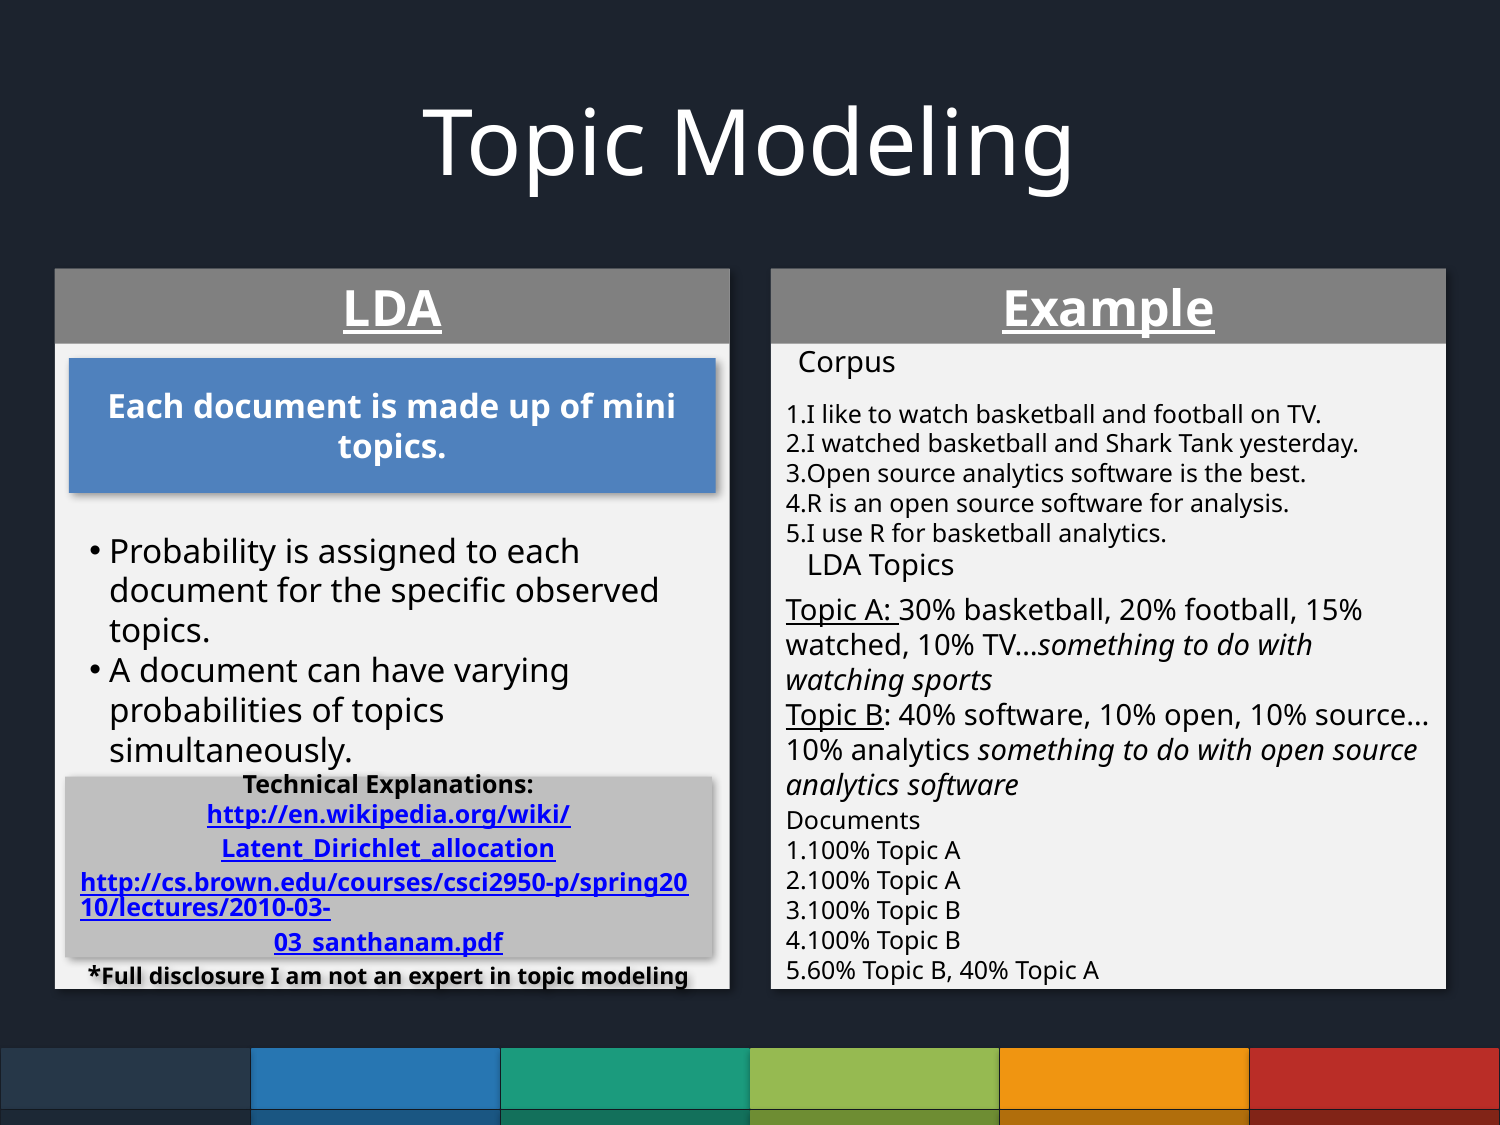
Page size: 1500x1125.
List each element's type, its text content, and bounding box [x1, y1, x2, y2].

text_box LDA Topics [792, 538, 970, 589]
text_box Each document is made up of mini topics. [67, 356, 718, 495]
text_box LDA [53, 267, 732, 346]
text_box [53, 346, 732, 991]
text_box Topic A: 30% basketball, 20% football, 15% watched, 10% TV…something to do with watching sports Topic B: 40% software, 10% open, 10% source…10% analytics something to do with open source analytics software [770, 584, 1447, 844]
text_box Probability is assigned to each document for the specific observed topics. A document can have varying probabilities of topics simultaneously. [74, 522, 711, 773]
text_box Documents 100% Topic A 100% Topic A 100% Topic B 100% Topic B 60% Topic B, 40% Topic A [771, 797, 1446, 992]
text_box Technical Explanations: http://en.wikipedia.org/wiki/Latent_Dirichlet_allocation http://cs.brown.edu/courses/csci2950-p/spring2010/lectures/2010-03-03_santhanam.pdf *Full disclosure I am not an expert in topic modeling [63, 774, 714, 959]
text_box I like to watch basketball and football on TV. I watched basketball and Shark Tank yesterday. Open source analytics software is the best. R is an open source software for analysis. I use R for basketball analytics. [771, 390, 1444, 556]
text_box Example [769, 267, 1448, 346]
text_box Corpus [783, 335, 912, 386]
title Topic Modeling [75, 45, 1425, 233]
text_box [769, 346, 1448, 991]
